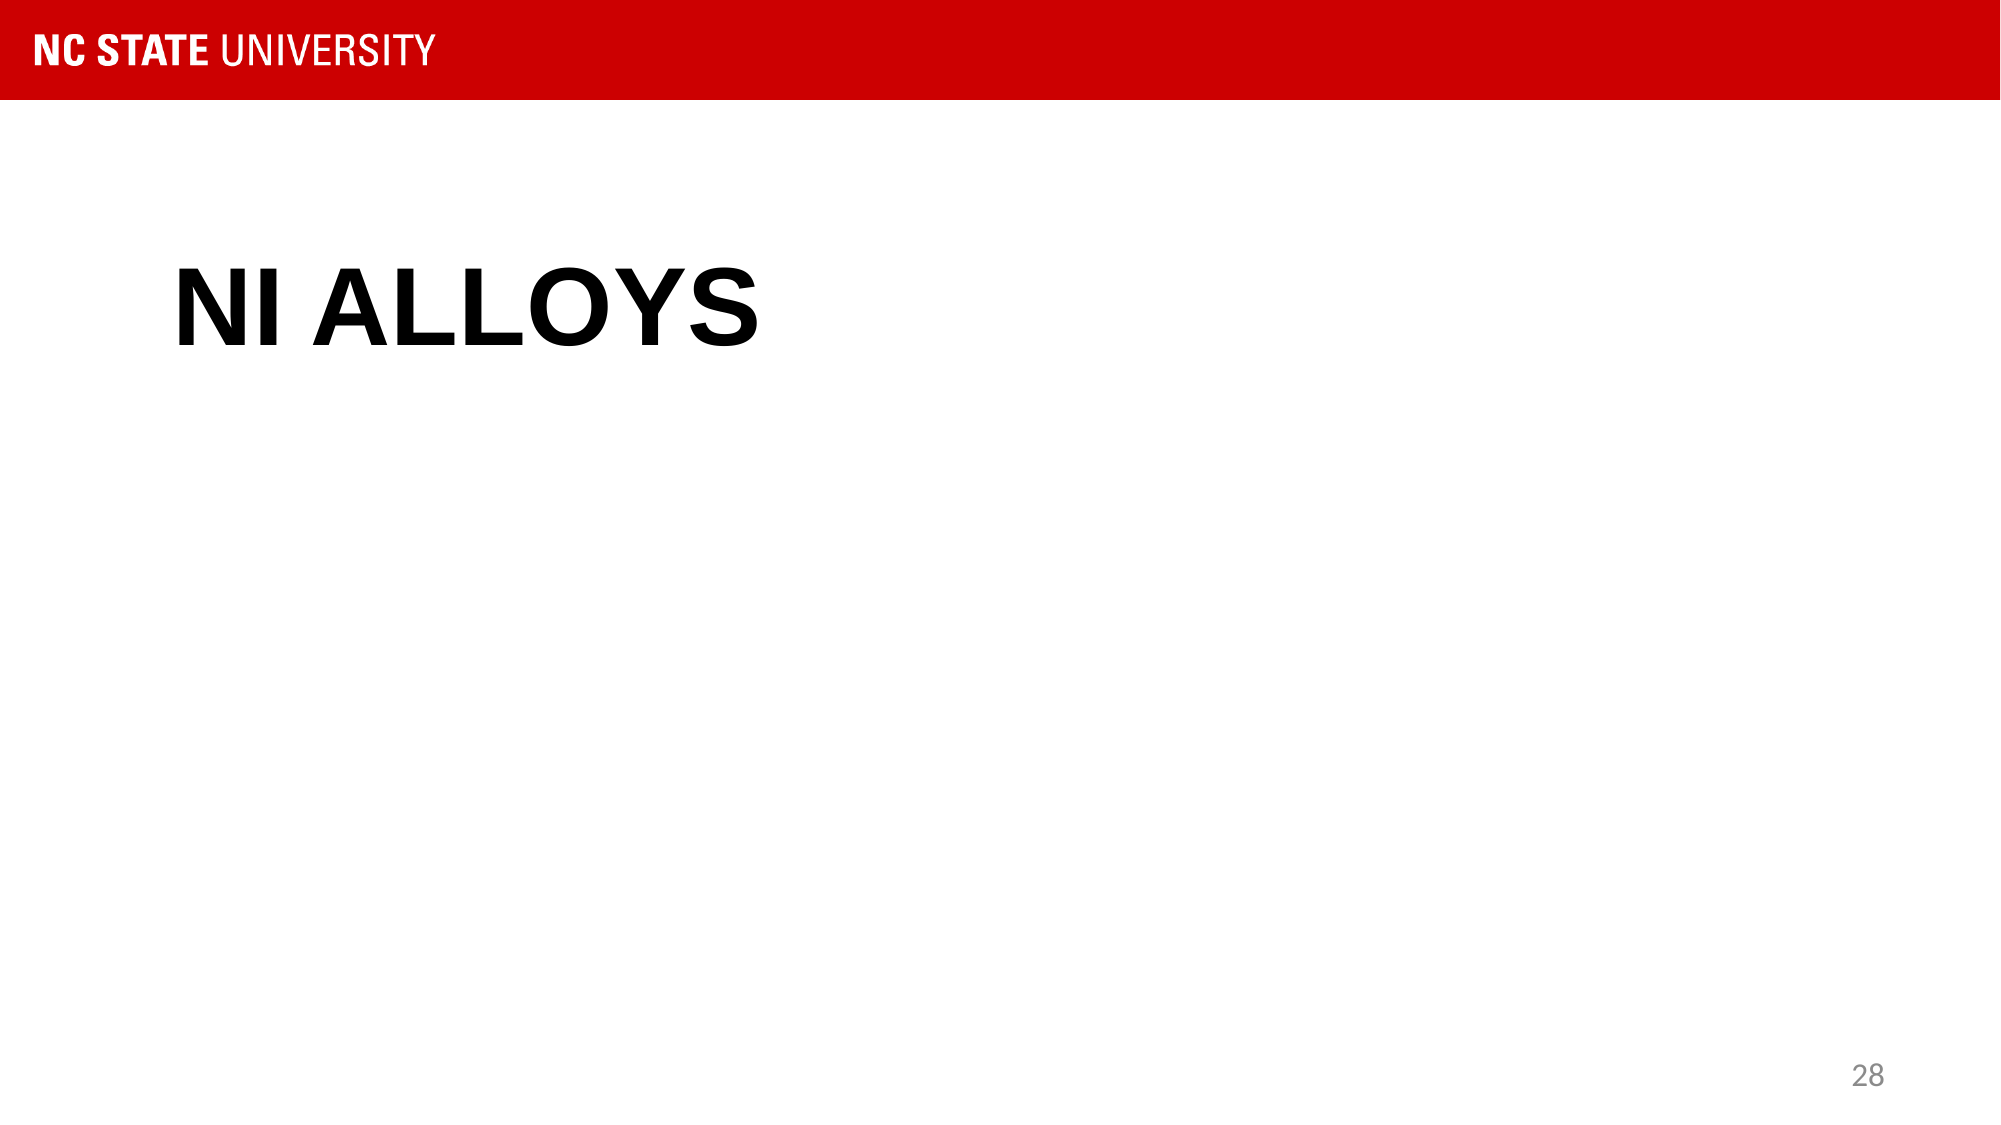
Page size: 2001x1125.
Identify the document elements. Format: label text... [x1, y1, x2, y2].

slide_number 28 [1433, 1042, 1900, 1103]
title Ni alloys [157, 226, 1858, 450]
picture [0, 0, 2001, 100]
